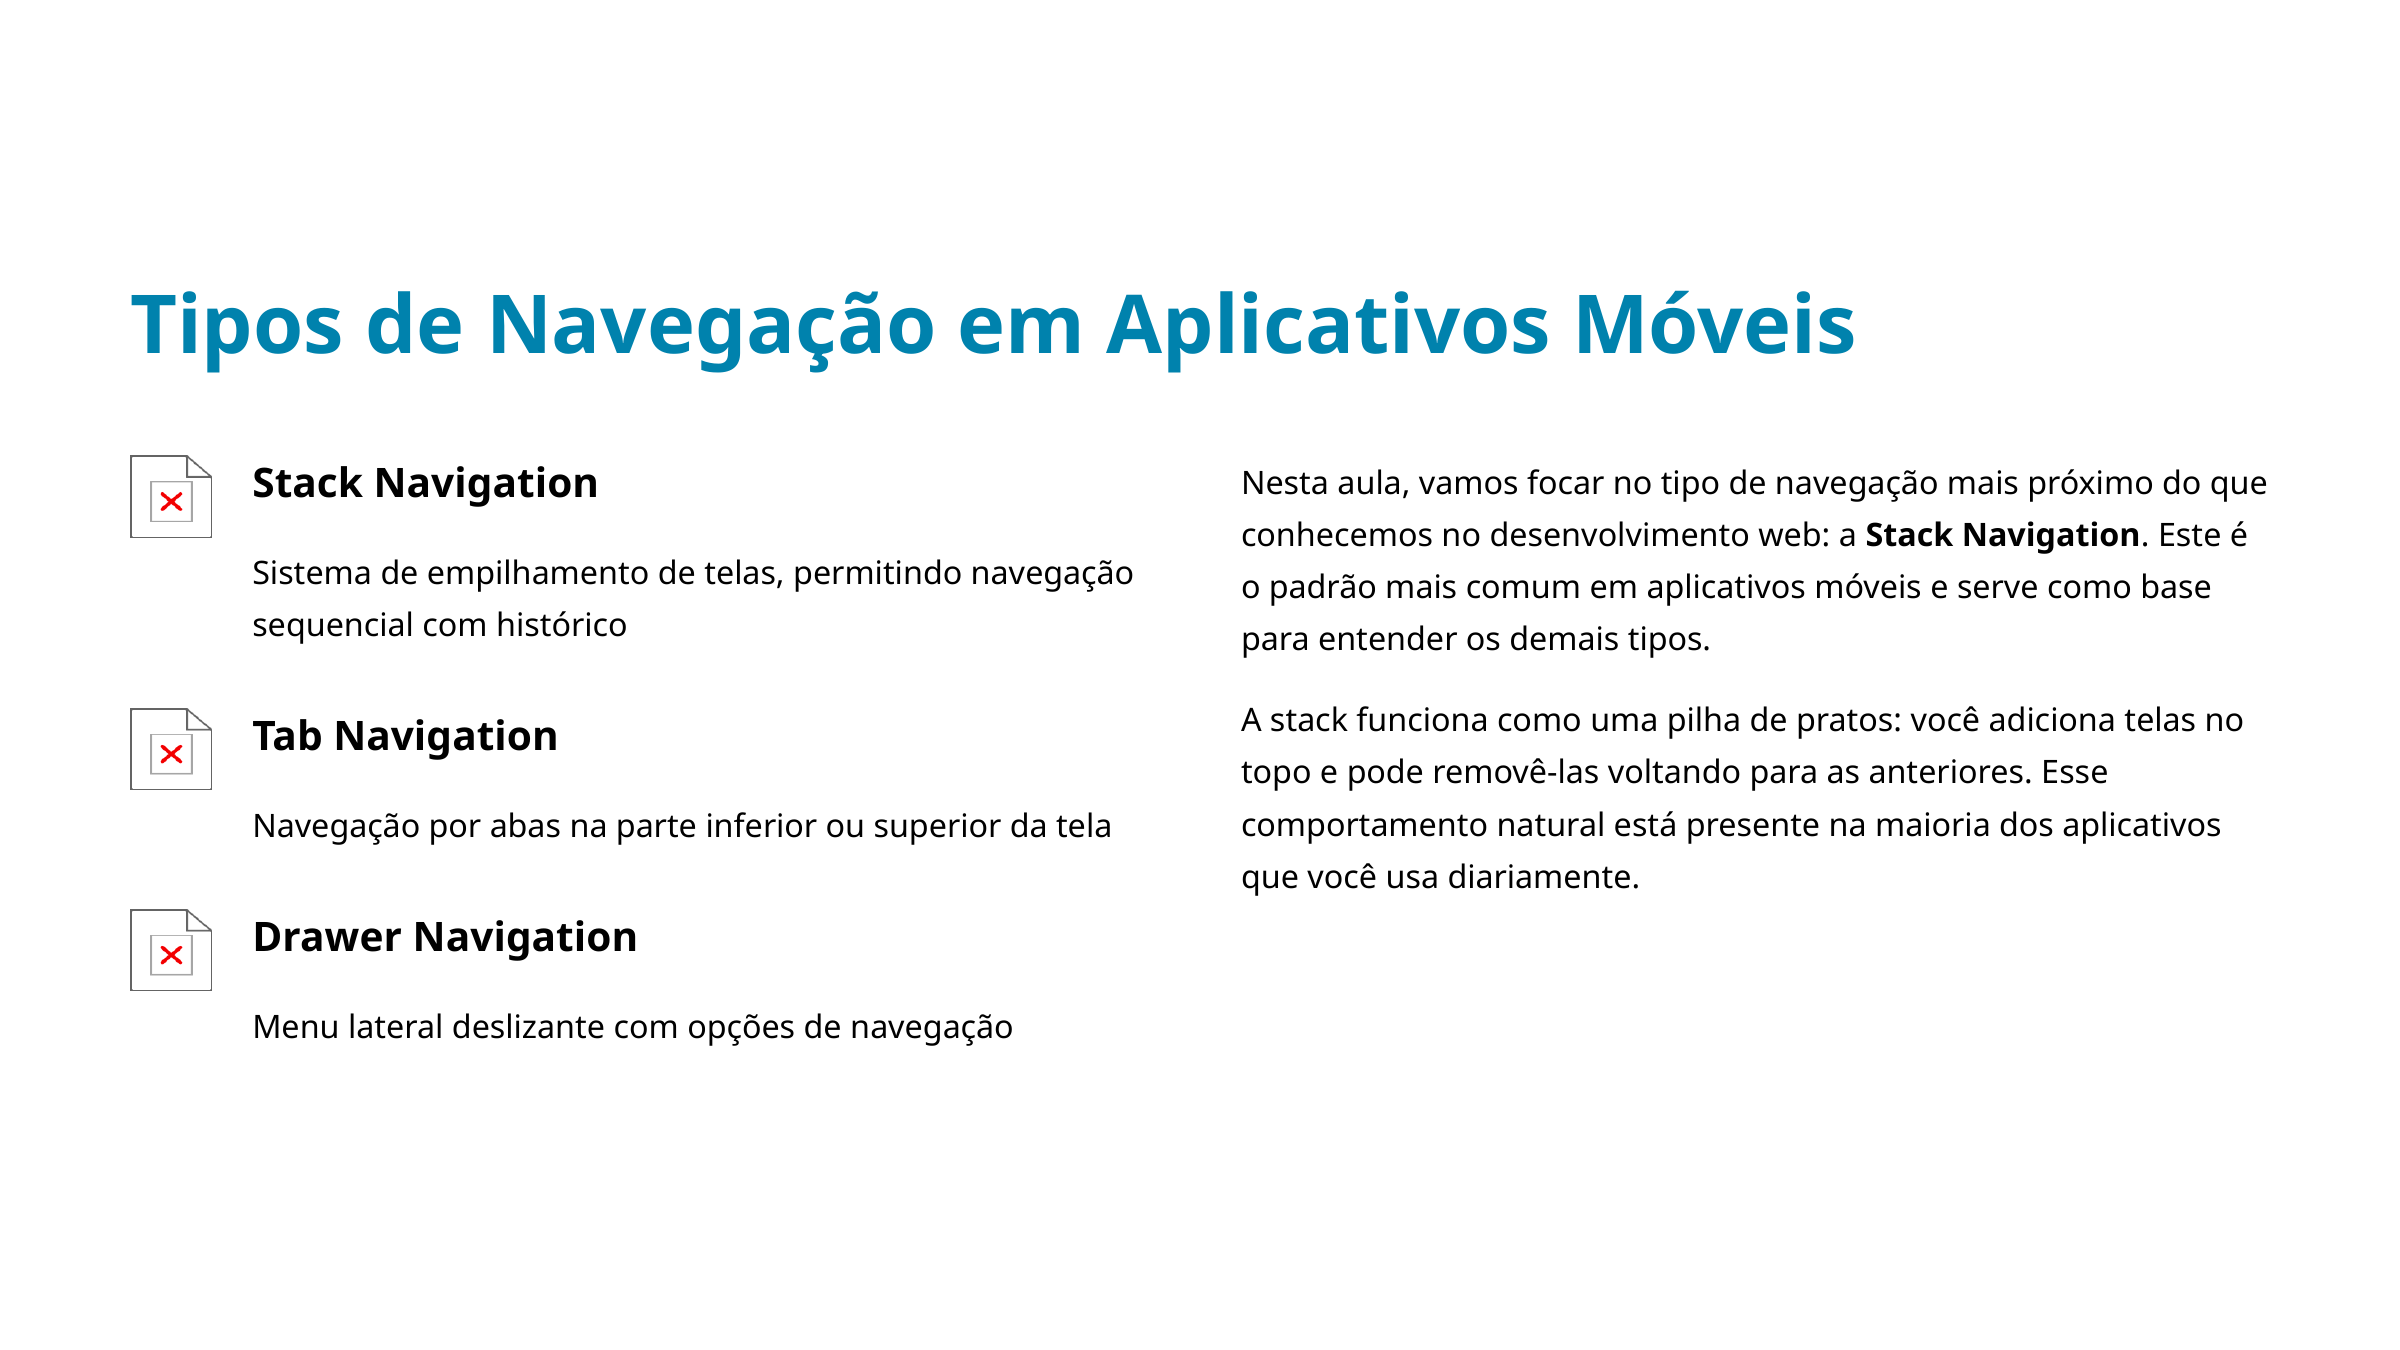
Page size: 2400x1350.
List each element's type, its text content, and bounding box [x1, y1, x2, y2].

picture [130, 909, 212, 991]
picture [130, 708, 212, 790]
text_box Drawer Navigation [252, 909, 660, 960]
text_box Tipos de Navegação em Aplicativos Móveis [130, 268, 1795, 371]
text_box Tab Navigation [252, 708, 660, 760]
text_box Nesta aula, vamos focar no tipo de navegação mais próximo do que conhecemos no desenvolvimento web: a Stack Navigation. Este é o padrão mais comum em aplicativos móveis e serve como base para entender os demais tipos. [1240, 448, 2272, 657]
picture [130, 455, 212, 538]
text_box Menu lateral deslizante com opções de navegação [252, 992, 1161, 1045]
text_box Sistema de empilhamento de telas, permitindo navegação sequencial com histórico [252, 539, 1161, 644]
text_box Stack Navigation [252, 455, 660, 507]
text_box Navegação por abas na parte inferior ou superior da tela [252, 791, 1161, 844]
text_box A stack funciona como uma pilha de pratos: você adiciona telas no topo e pode removê-las voltando para as anteriores. Esse comportamento natural está presente na maioria dos aplicativos que você usa diariamente. [1240, 686, 2272, 895]
